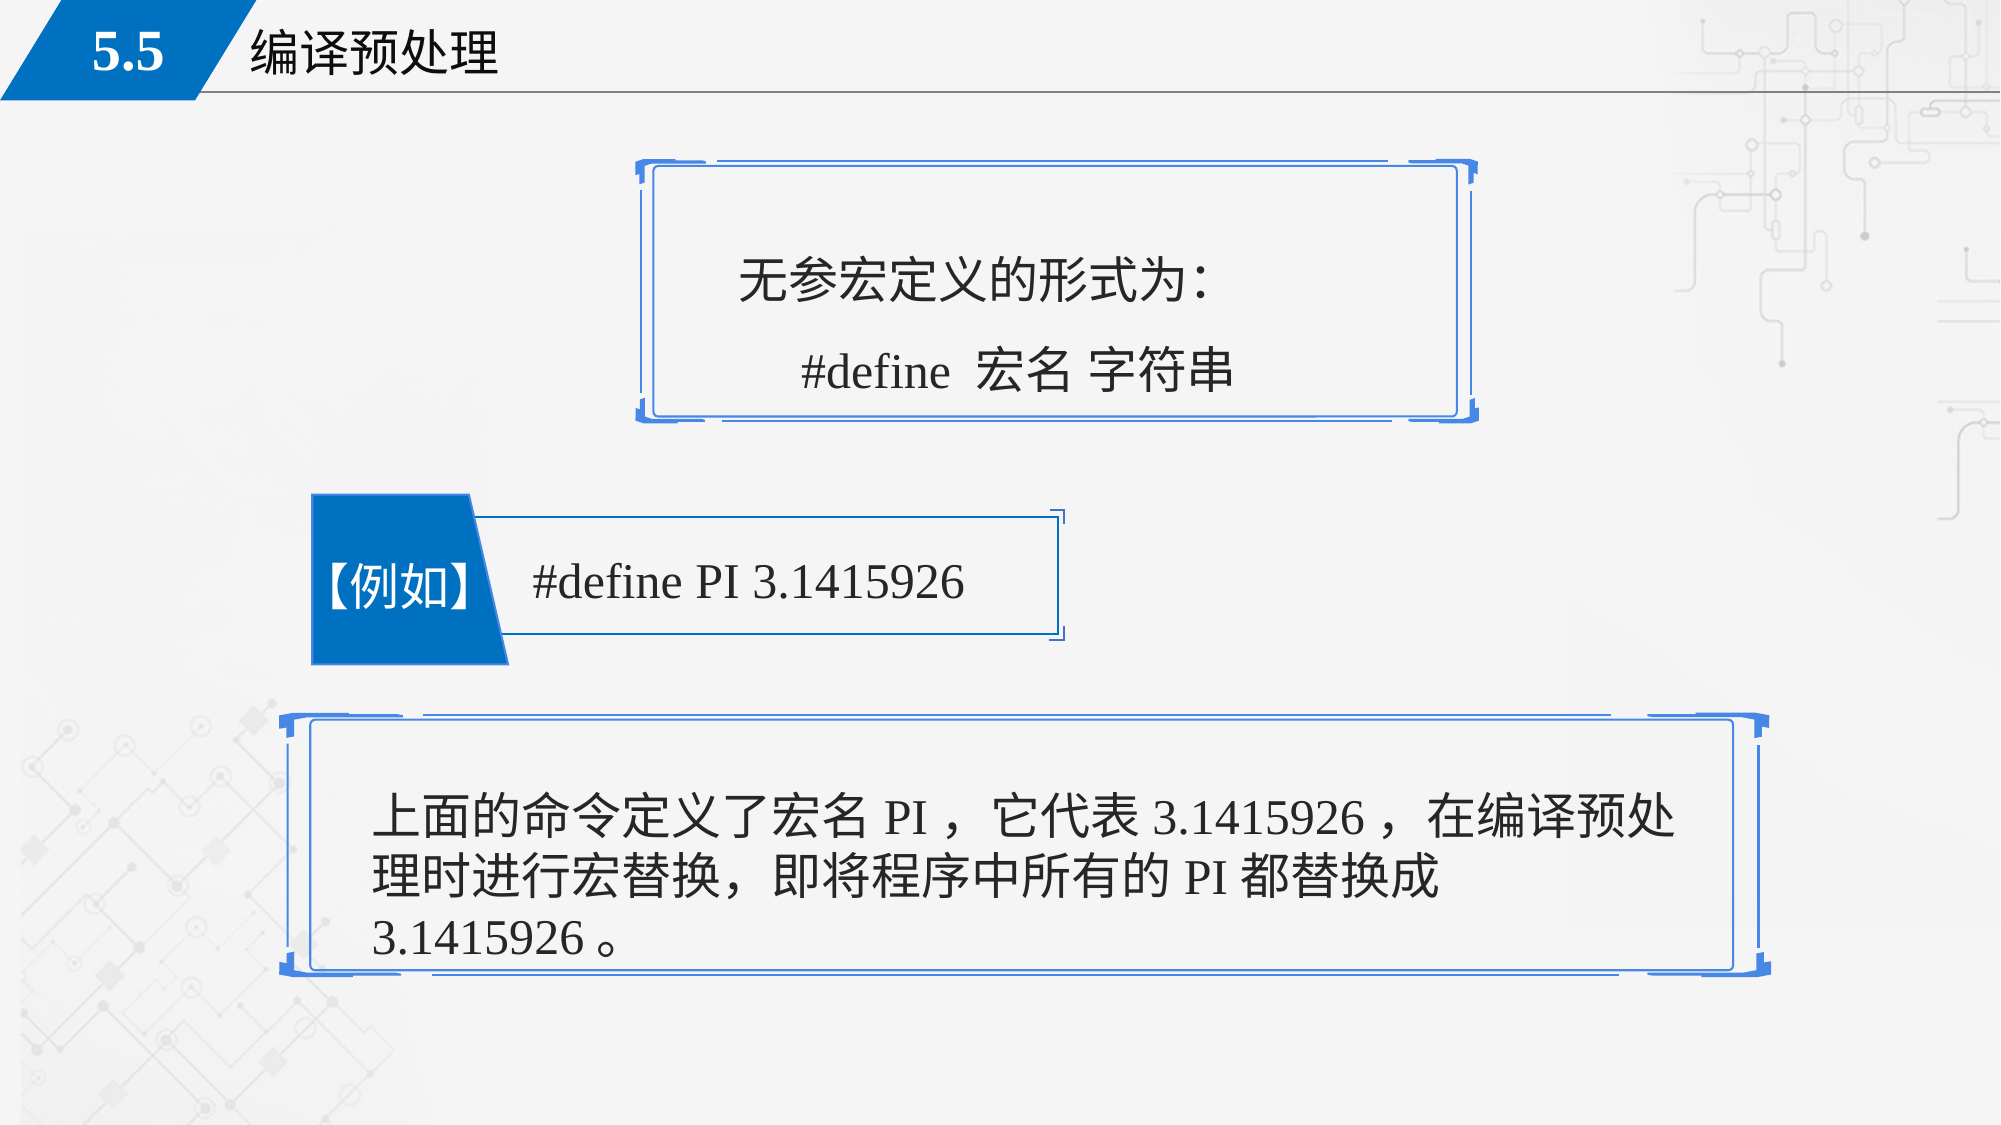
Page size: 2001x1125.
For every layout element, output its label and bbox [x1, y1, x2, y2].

text_box [636, 159, 1478, 423]
text_box [280, 713, 1771, 977]
picture [0, 0, 2001, 1125]
picture [0, 0, 60, 98]
text_box [284, 494, 1065, 665]
